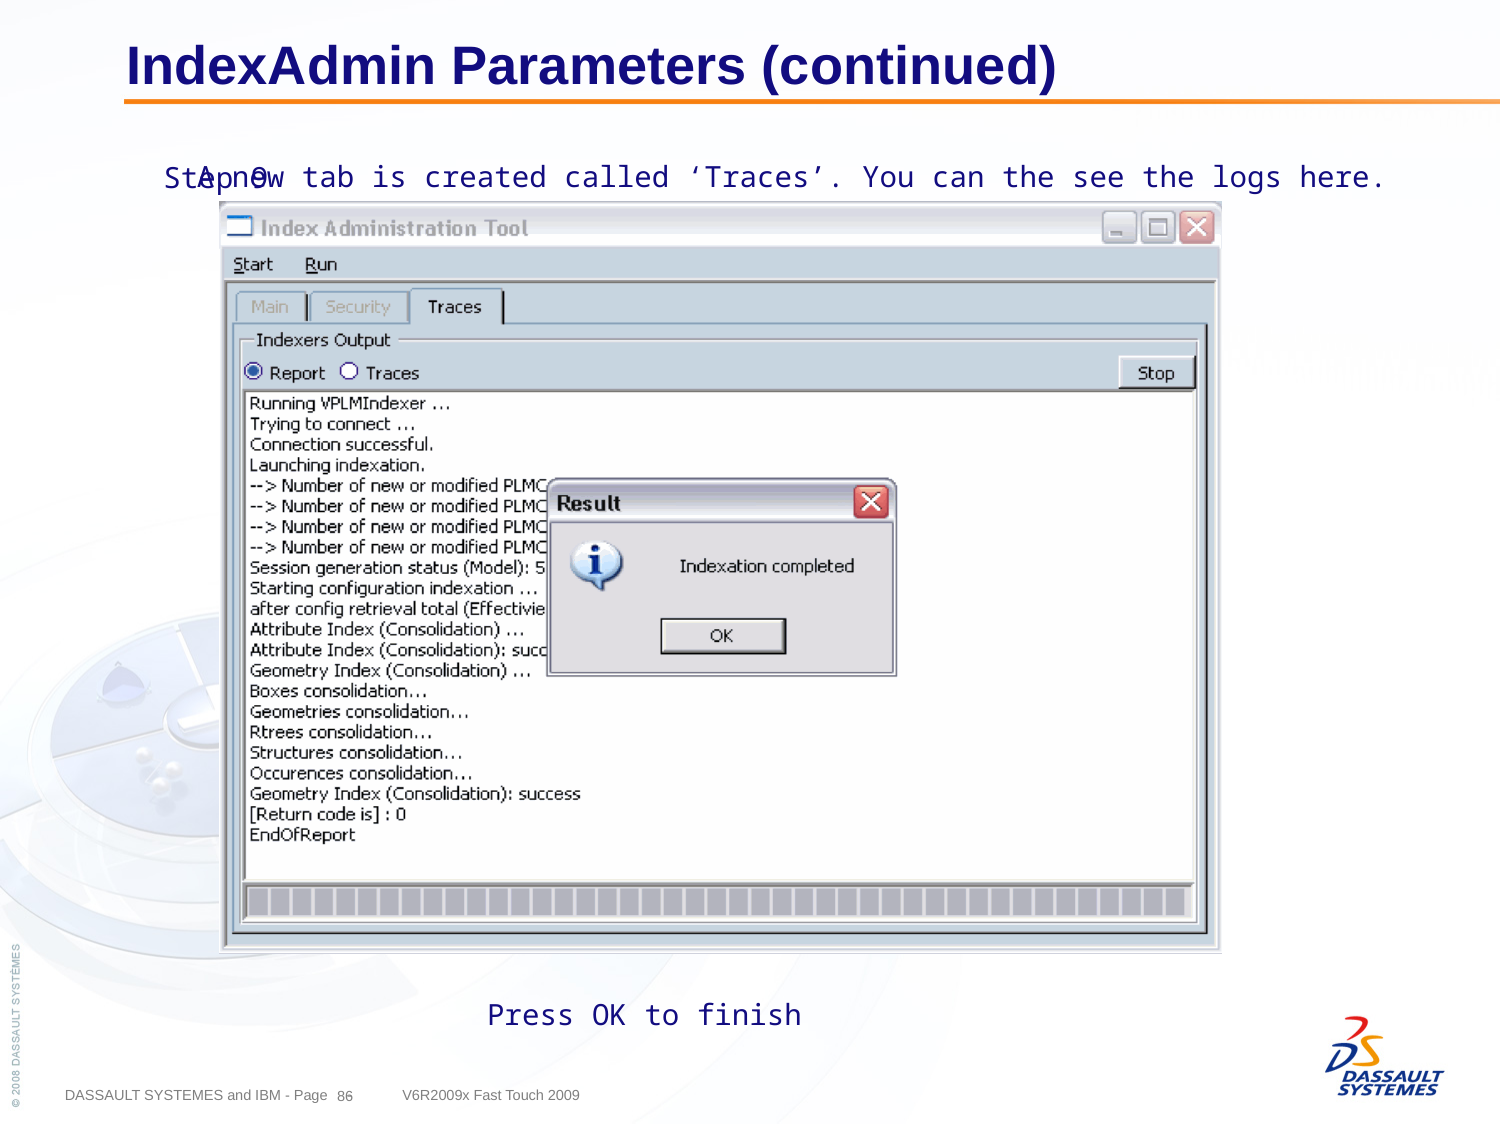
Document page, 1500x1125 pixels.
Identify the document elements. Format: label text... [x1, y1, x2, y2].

text_box A new tab is created called ‘Traces’. You can the see the logs here. [182, 151, 1402, 201]
picture [0, 0, 1500, 1124]
text_box Press OK to finish [472, 988, 817, 1039]
title IndexAdmin Parameters (continued) [125, 22, 1476, 97]
text_box Step 9 [148, 151, 217, 202]
